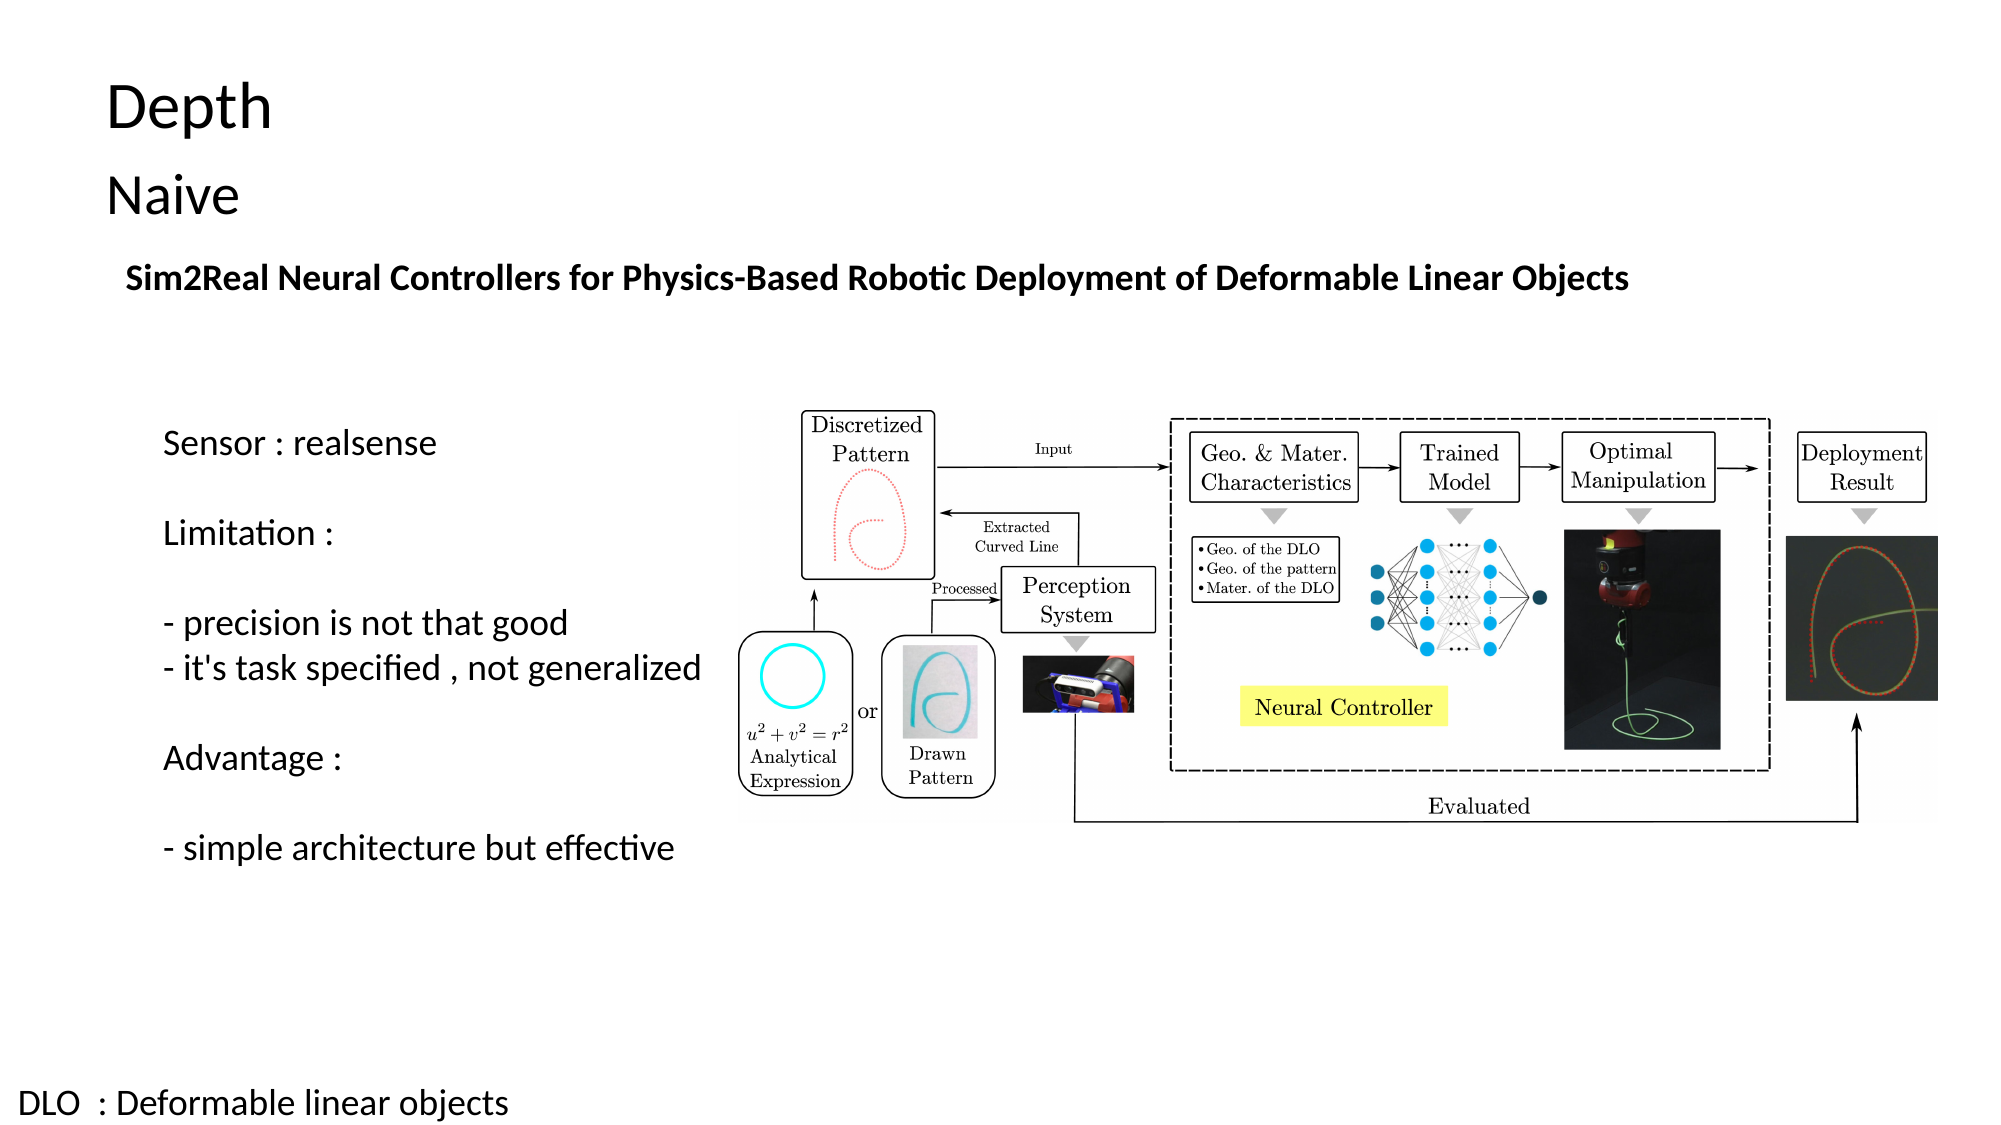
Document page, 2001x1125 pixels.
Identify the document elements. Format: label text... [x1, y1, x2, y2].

text_box Sim2Real Neural Controllers for Physics-Based Robotic Deployment of Deformable Linear Objects [110, 245, 1658, 306]
text_box Naive [92, 149, 683, 234]
text_box Sensor : realsense Limitation : - precision is not that good - it's task specified , not generalized Advantage : - simple architecture but effective [148, 410, 929, 876]
picture [738, 410, 1938, 823]
text_box Depth [92, 54, 538, 149]
text_box DLO : Deformable linear objects [3, 1070, 958, 1125]
